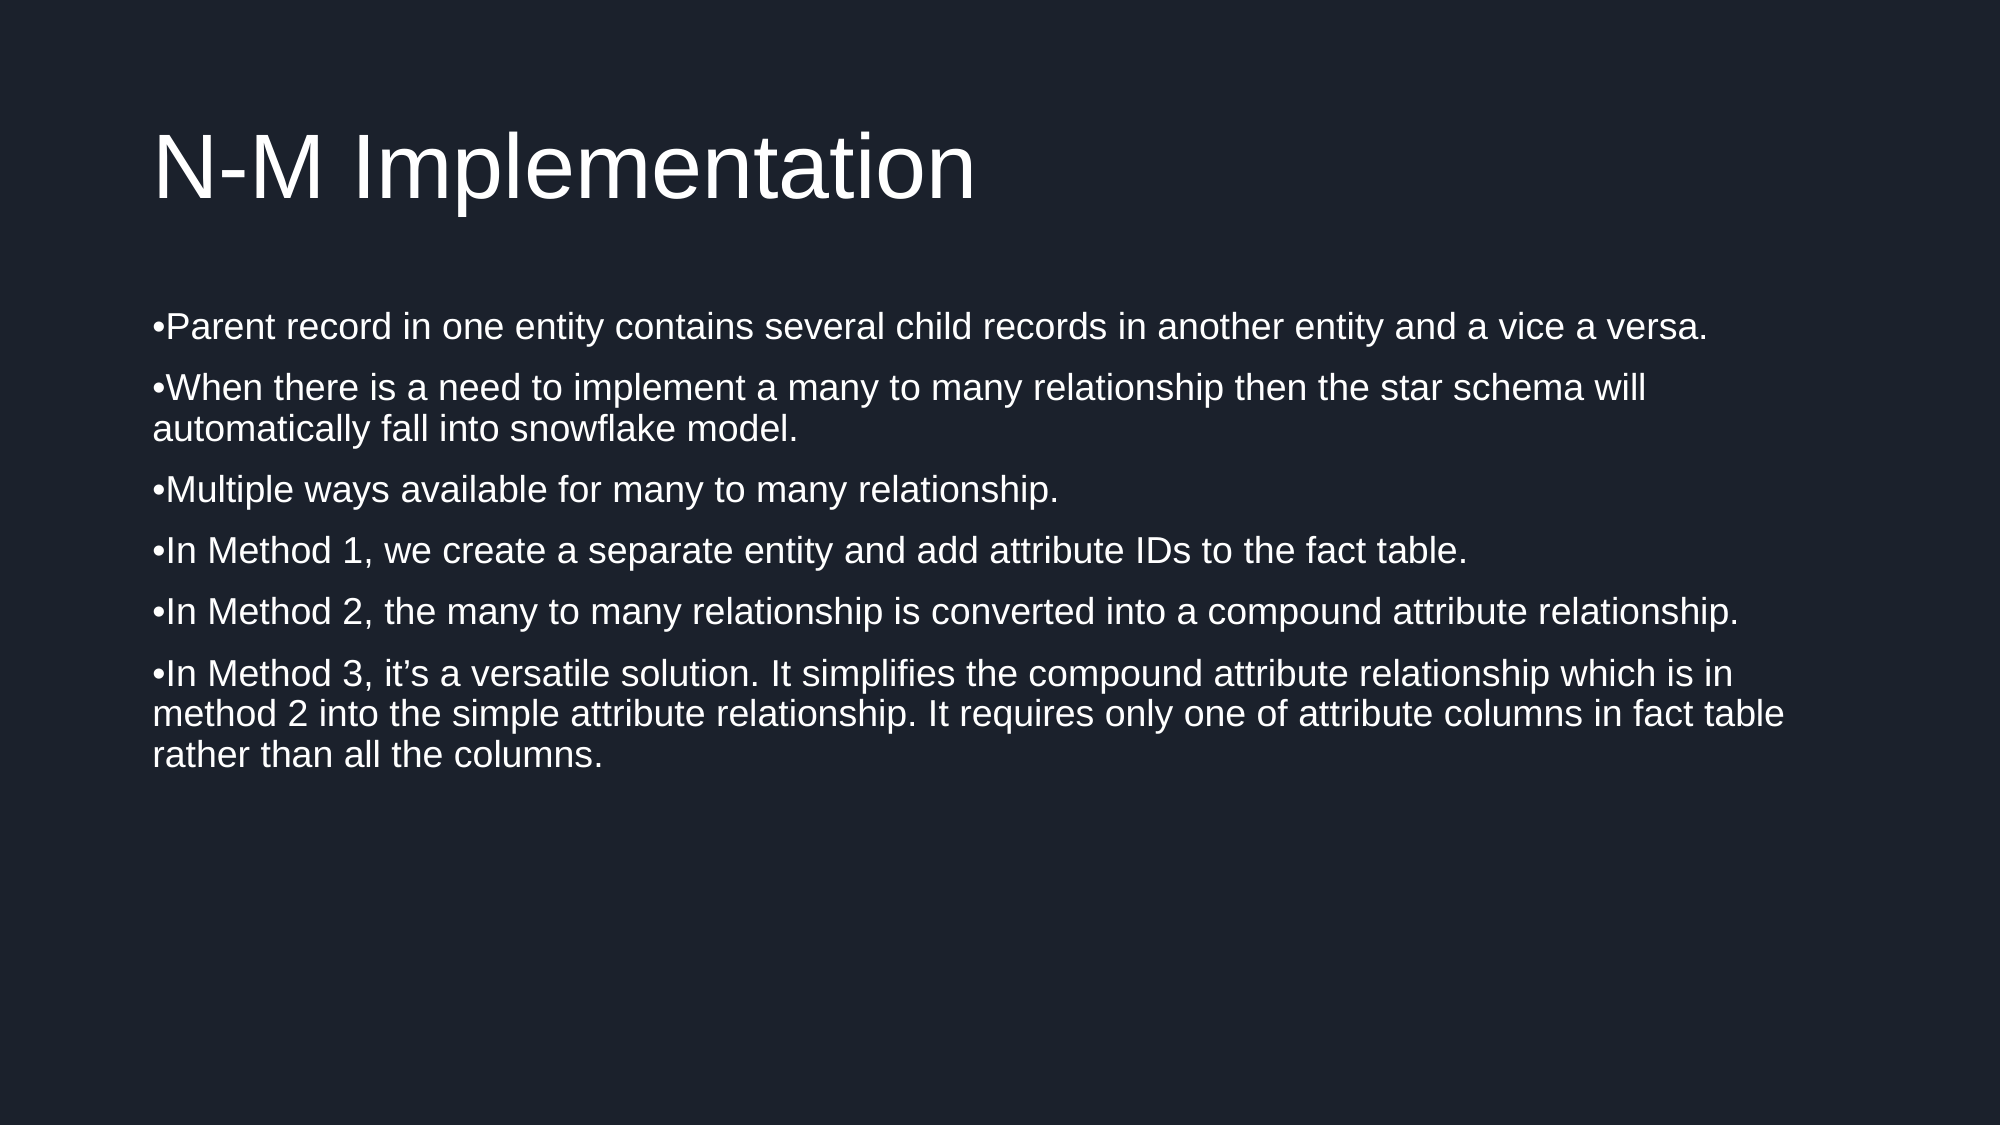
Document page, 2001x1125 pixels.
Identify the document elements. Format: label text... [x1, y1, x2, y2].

list •Parent record in one entity contains several child records in another entity and a vice a versa. •When there is a need to implement a many to many relationship then the star schema will automatically fall into snowflake model. •Multiple ways available for many to many relationship. •In Method 1, we create a separate entity and add attribute IDs to the fact table. •In Method 2, the many to many relationship is converted into a compound attribute relationship. •In Method 3, it’s a versatile solution. It simplifies the compound attribute relationship which is in method 2 into the simple attribute relationship. It requires only one of attribute columns in fact table rather than all the columns. [137, 299, 1863, 1014]
title N-M Implementation [137, 59, 1863, 278]
